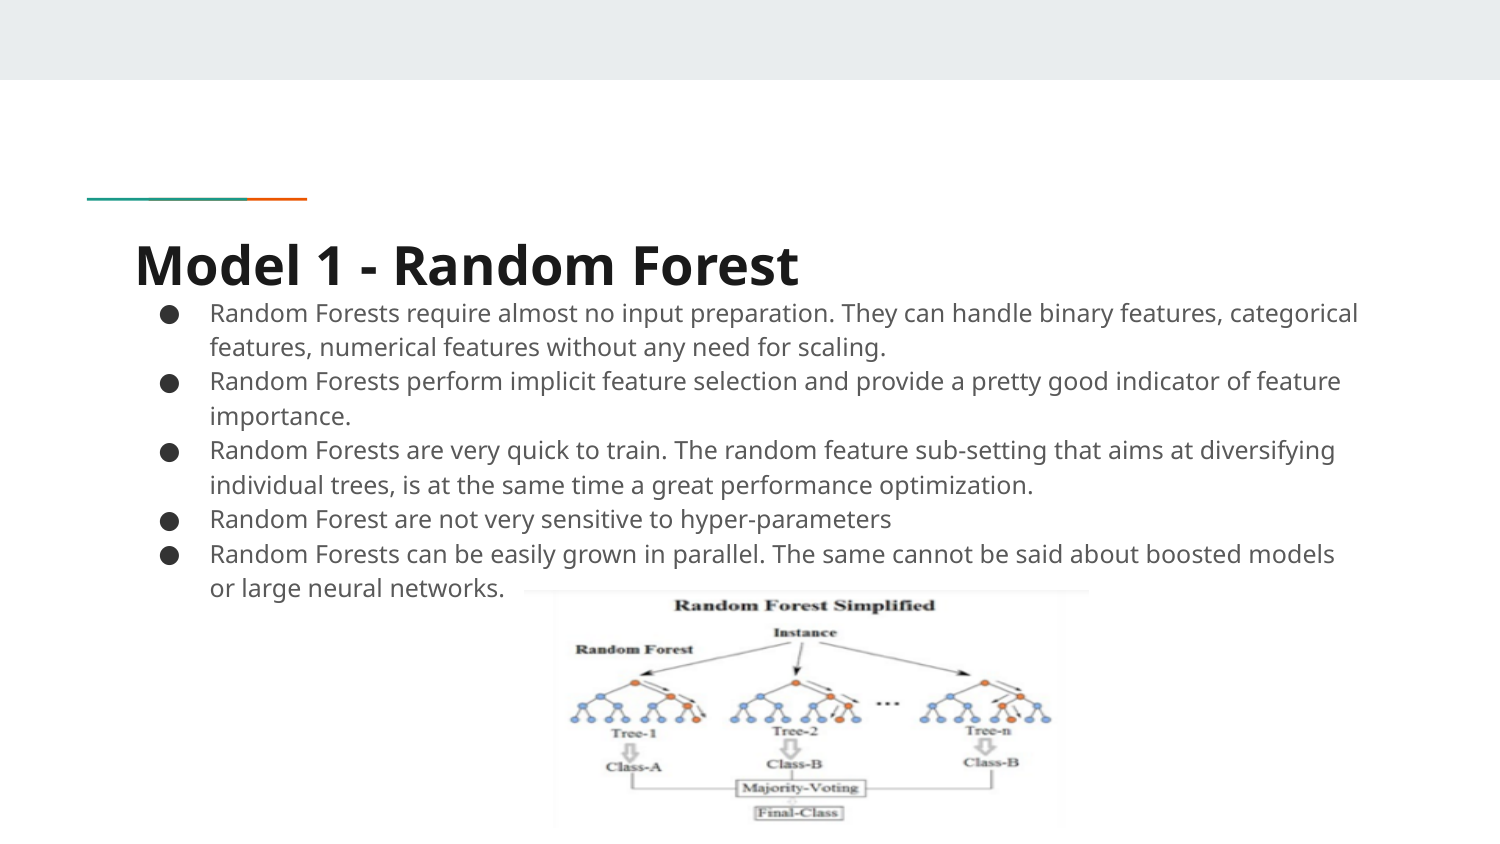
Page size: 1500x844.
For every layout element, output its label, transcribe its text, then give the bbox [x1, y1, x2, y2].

picture [523, 589, 1089, 828]
list Random Forests require almost no input preparation. They can handle binary features, categorical features, numerical features without any need for scaling. Random Forests perform implicit feature selection and provide a pretty good indicator of feature importance. Random Forests are very quick to train. The random feature sub-setting that aims at diversifying individual trees, is at the same time a great performance optimization. Random Forest are not very sensitive to hyper-parameters Random Forests can be easily grown in parallel. The same cannot be said about boosted models or large neural networks. [119, 277, 1381, 745]
title Model 1 - Random Forest [119, 216, 1381, 277]
